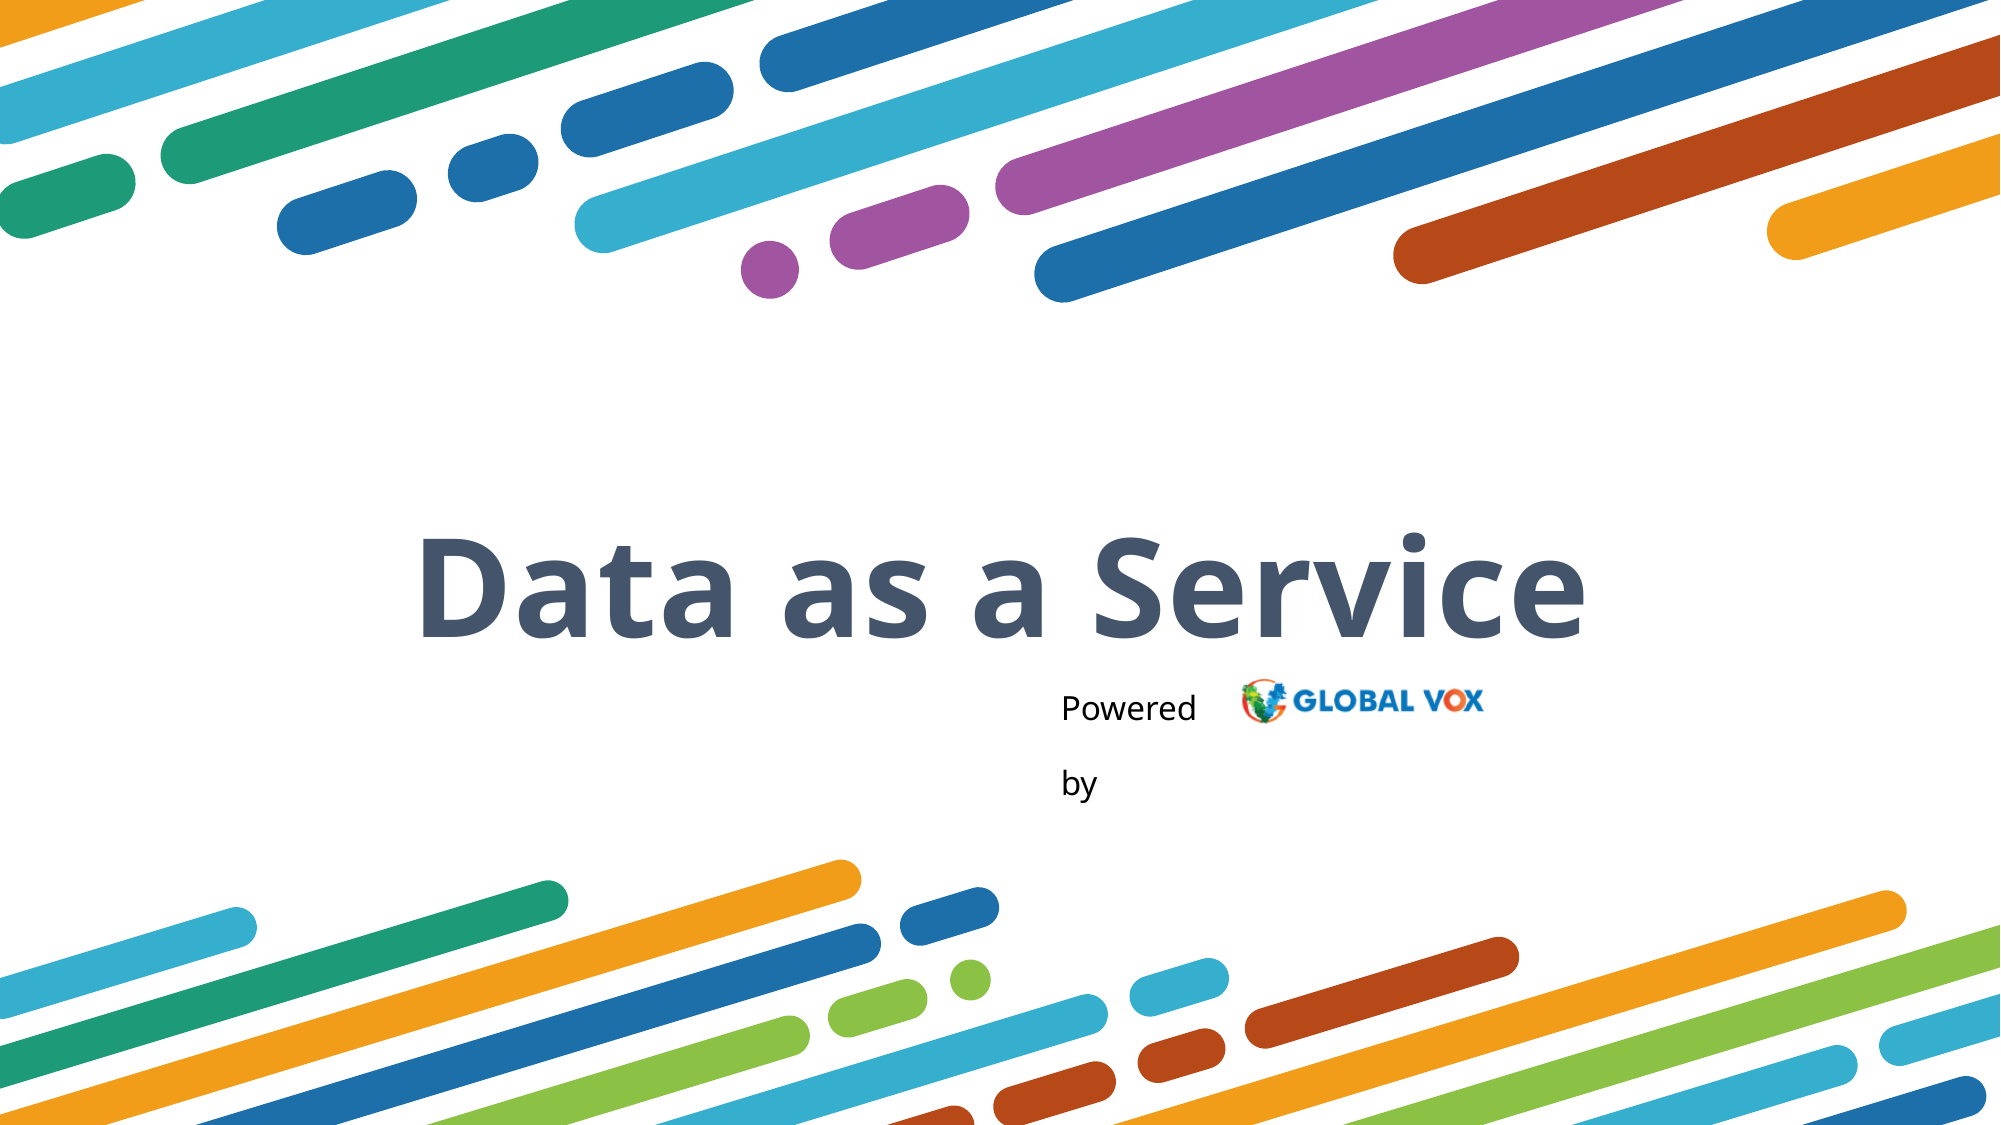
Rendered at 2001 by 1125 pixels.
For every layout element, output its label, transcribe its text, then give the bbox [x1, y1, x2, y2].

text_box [0, 0, 2000, 399]
text_box Data as a Service [259, 511, 1744, 673]
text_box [1046, 644, 1497, 734]
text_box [0, 788, 2000, 1125]
